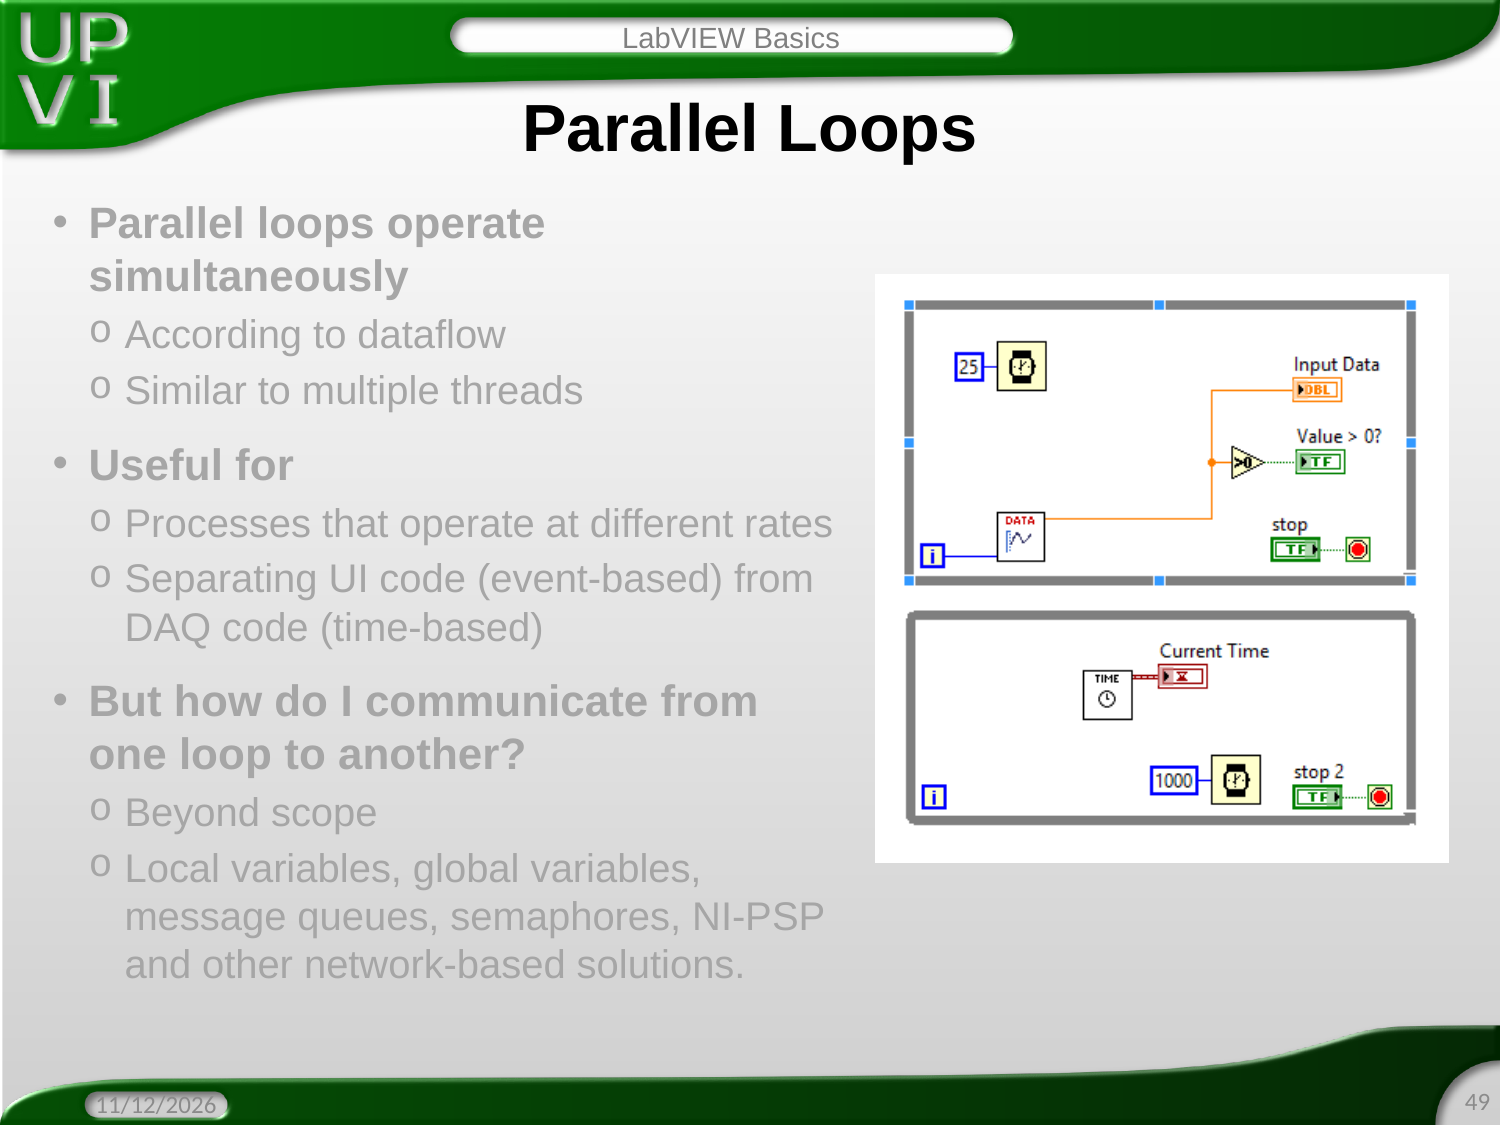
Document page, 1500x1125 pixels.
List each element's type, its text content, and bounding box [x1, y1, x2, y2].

title Parallel Loops [75, 75, 1425, 175]
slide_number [75, 1073, 238, 1125]
picture [0, 0, 1500, 1125]
footer LabVIEW Basics [450, 6, 1013, 67]
list Parallel loops operate simultaneously According to dataflow Similar to multiple threads Useful for Processes that operate at different rates Separating UI code (event-based) from DAQ code (time-based) But how do I communicate from one loop to another? Beyond scope Local variables, global variables, message queues, semaphores, NI-PSP and other network-based solutions. [37, 187, 863, 1063]
slide_number 49 [1155, 1069, 1500, 1125]
